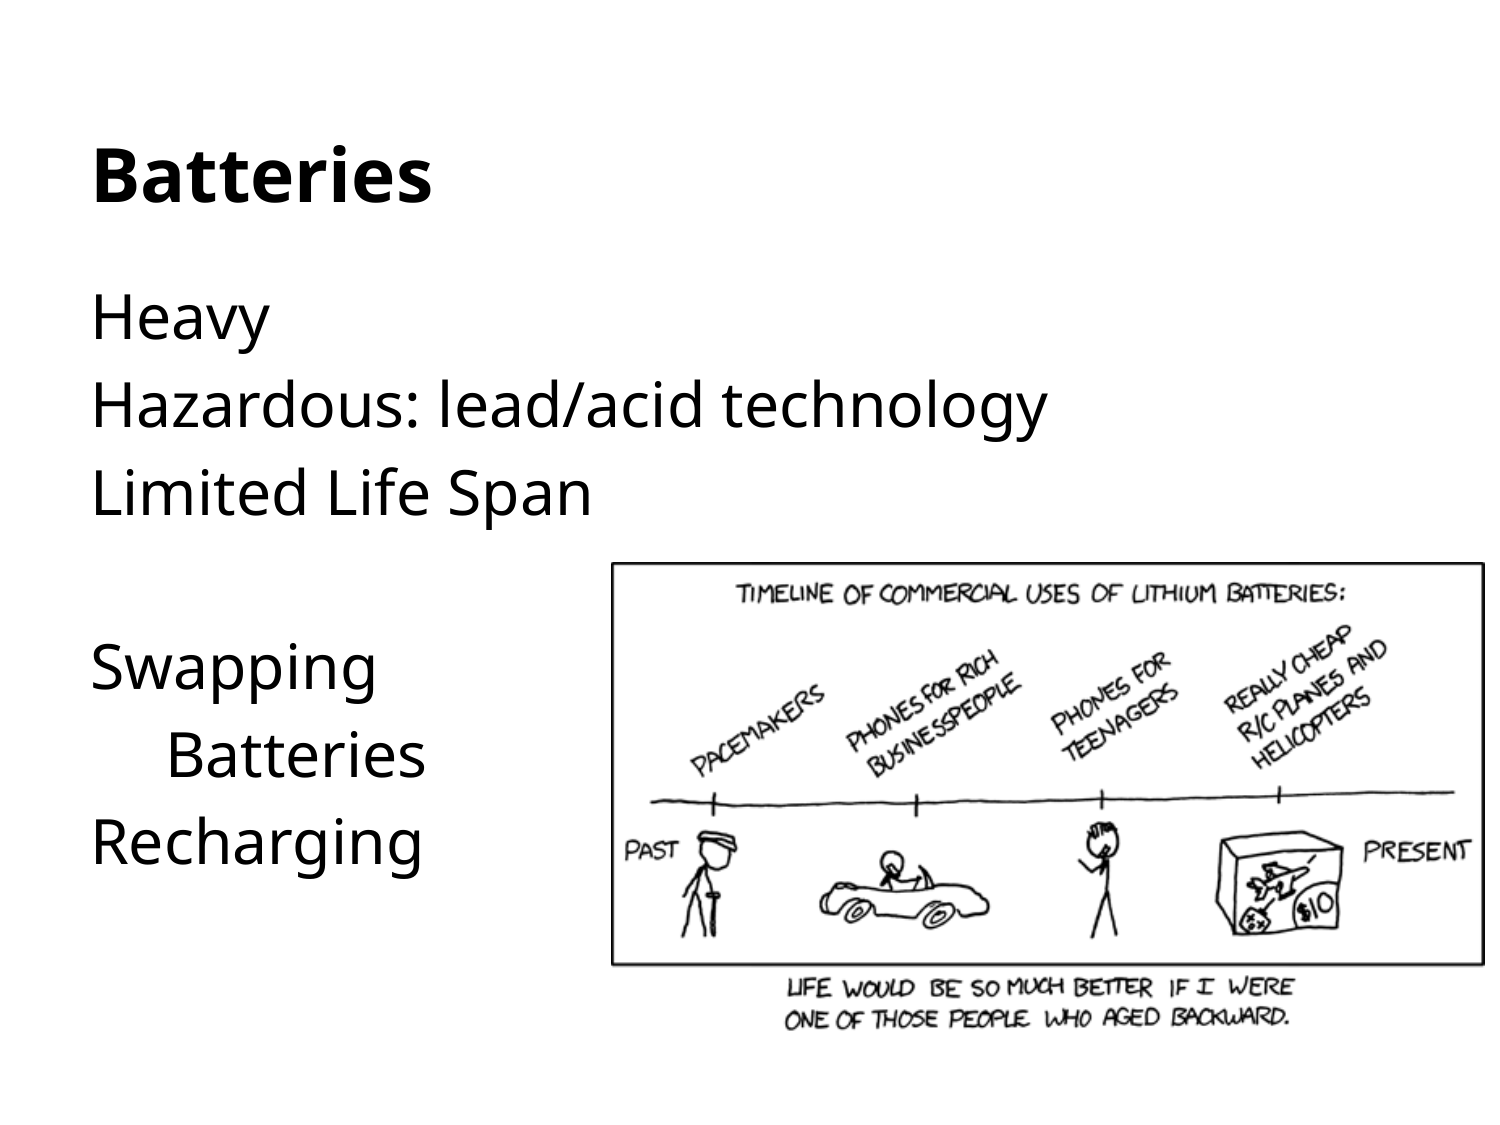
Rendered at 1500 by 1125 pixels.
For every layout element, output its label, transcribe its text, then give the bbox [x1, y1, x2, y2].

list Heavy Hazardous: lead/acid technology Limited Life Span Swapping Batteries Recharging [75, 262, 1425, 1078]
picture [611, 562, 1485, 1039]
title Batteries [75, 45, 1425, 233]
